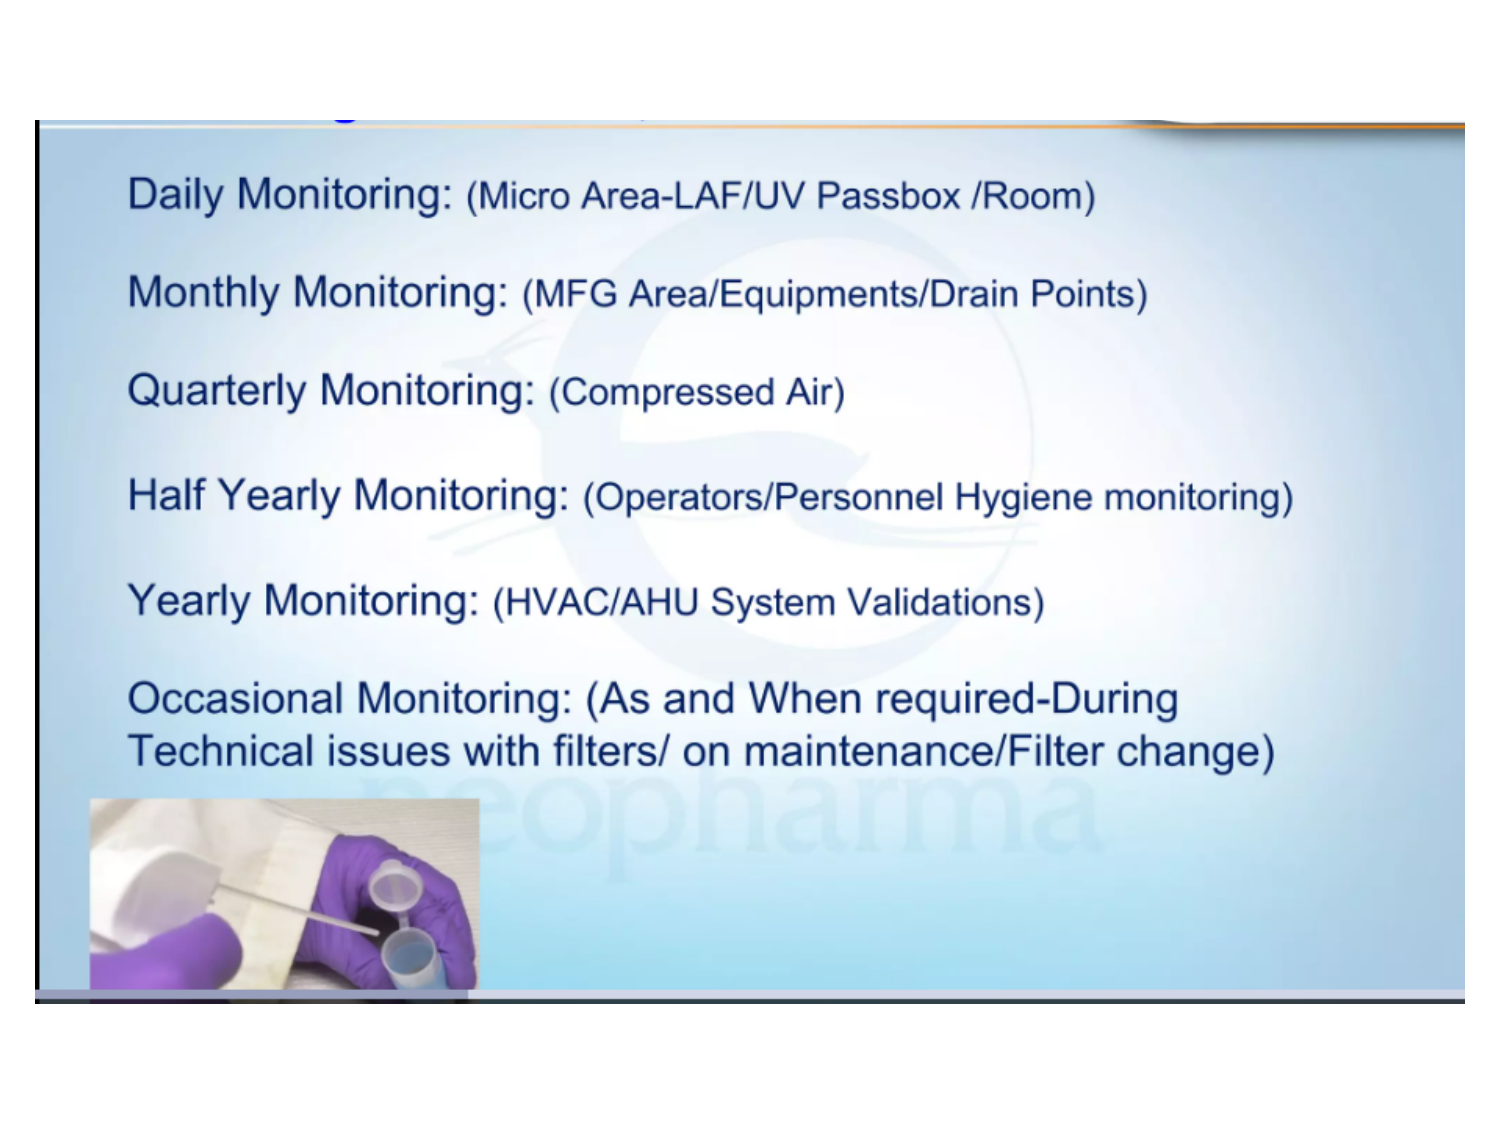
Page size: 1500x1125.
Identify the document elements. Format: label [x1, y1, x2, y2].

picture [35, 120, 1465, 1005]
